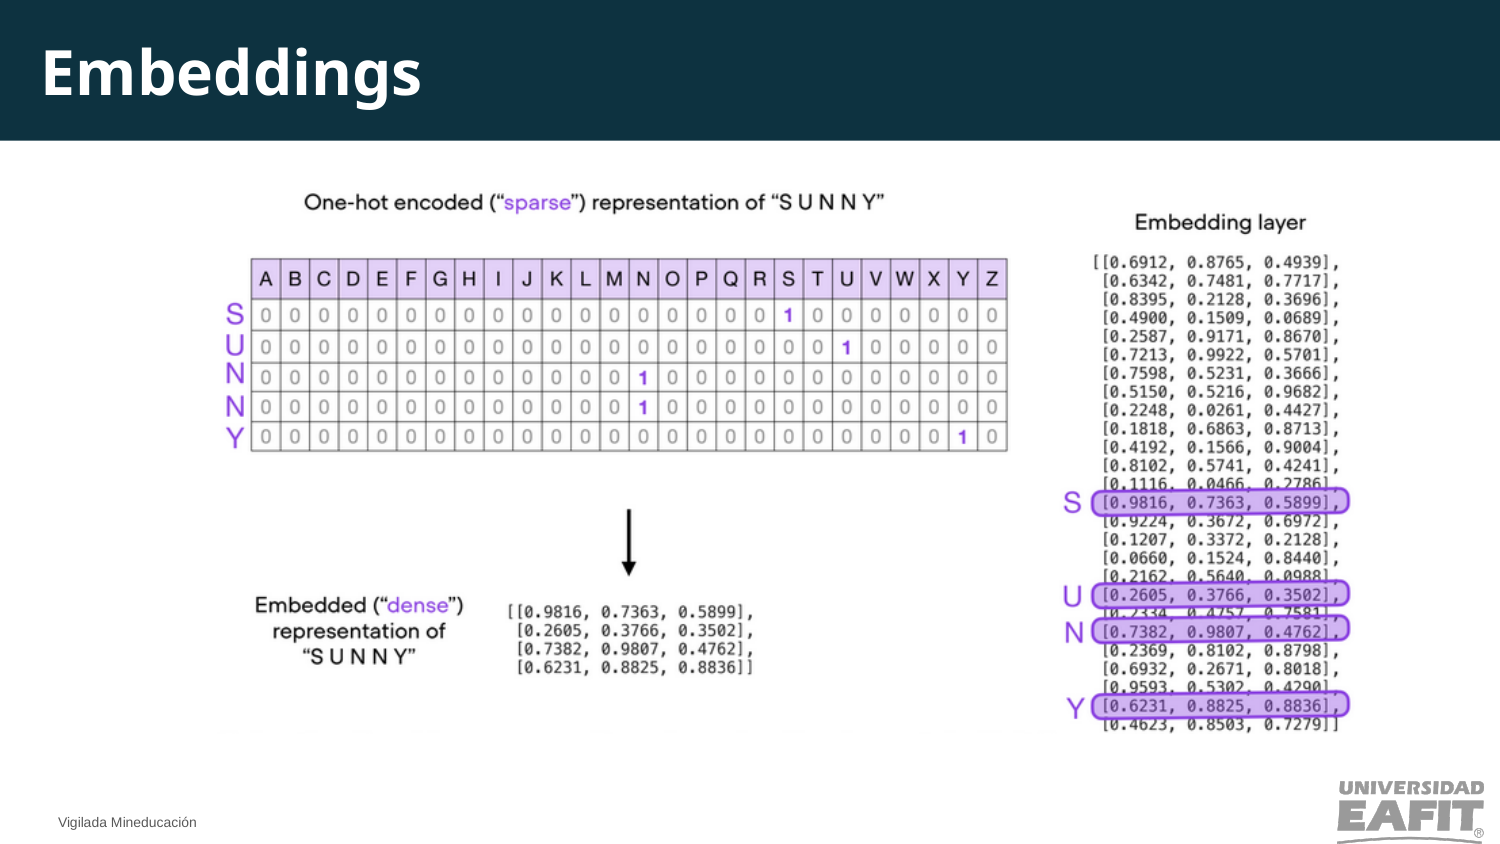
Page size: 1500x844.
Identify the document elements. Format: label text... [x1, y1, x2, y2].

picture [1337, 781, 1484, 844]
picture [202, 165, 1359, 735]
text_box Embeddings [25, 17, 1255, 166]
